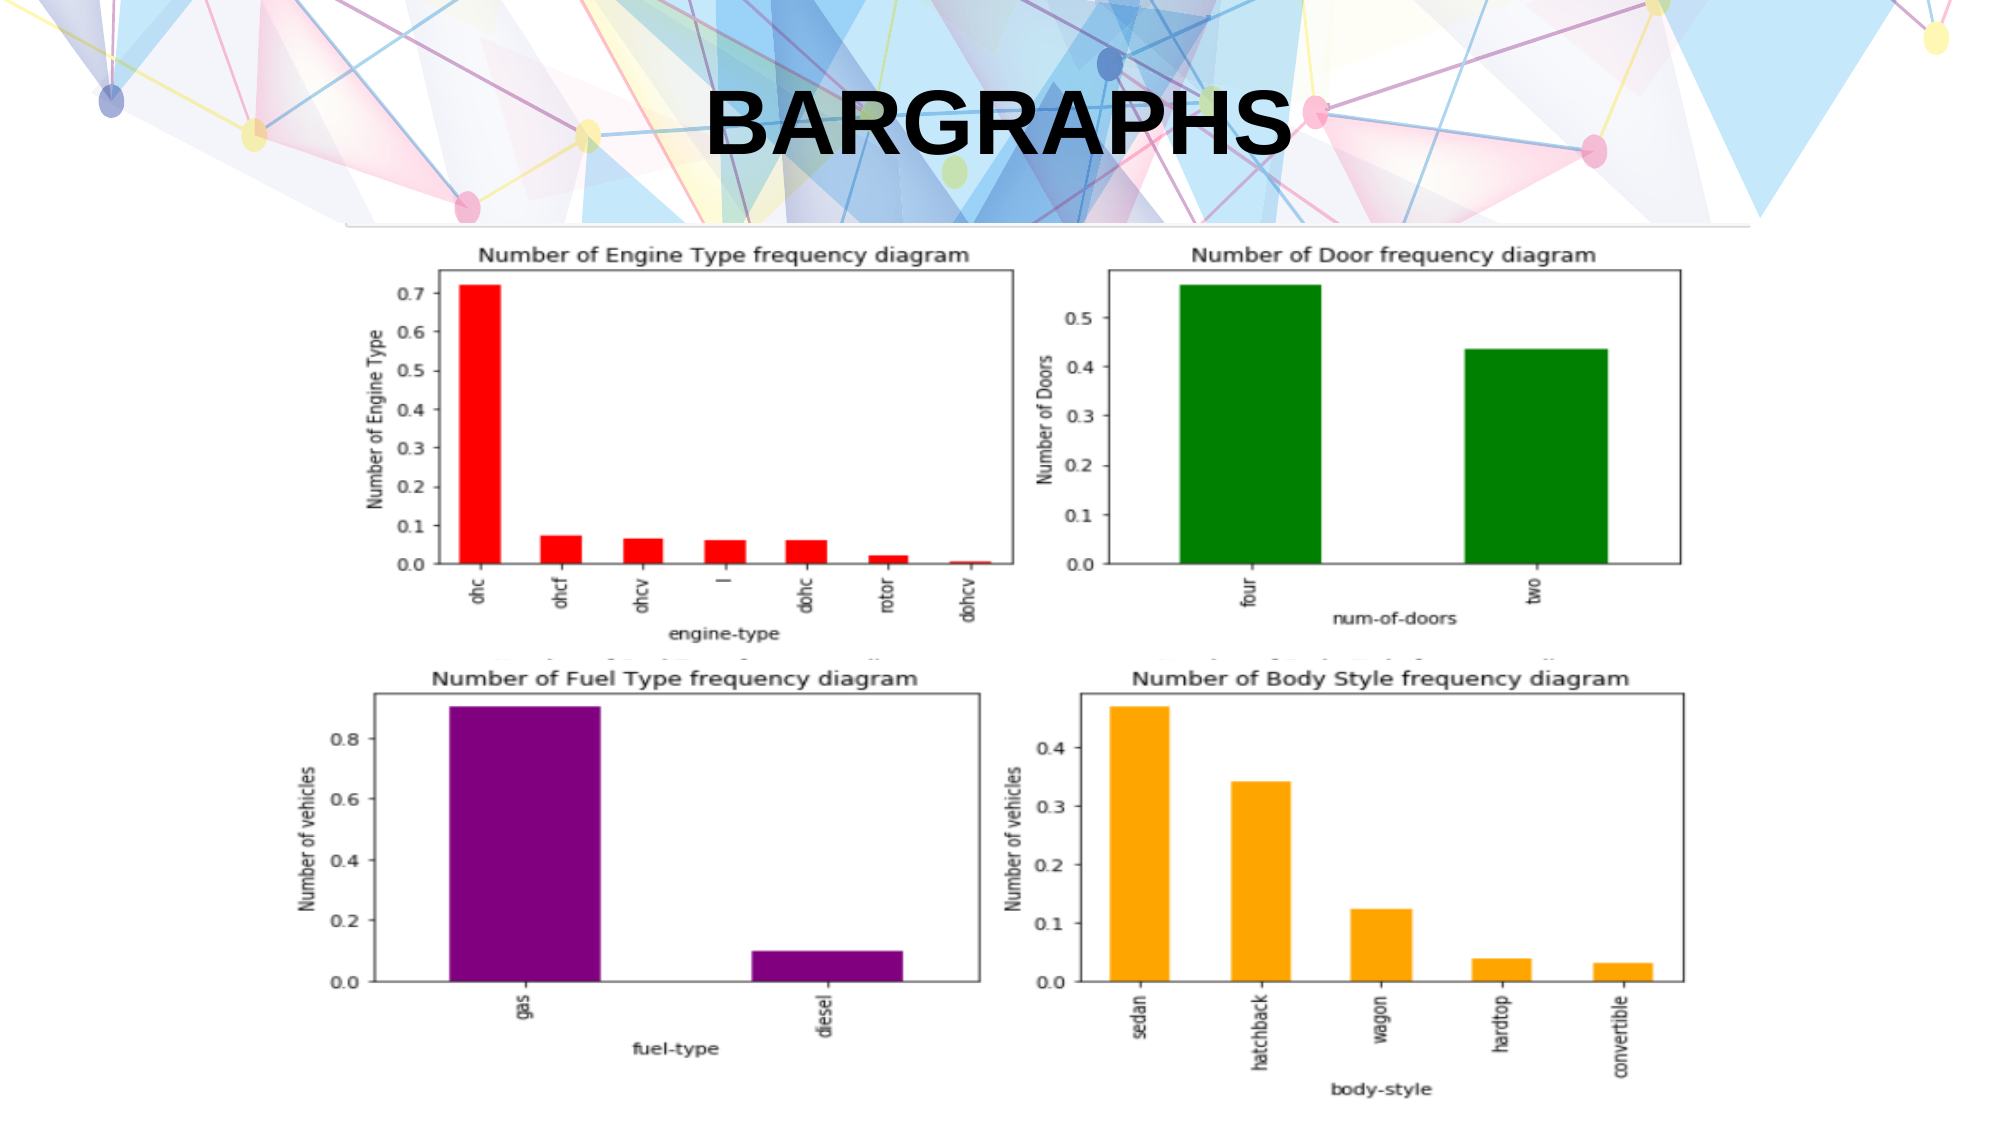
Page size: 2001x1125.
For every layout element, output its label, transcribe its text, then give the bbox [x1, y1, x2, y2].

title BARGRAPHS [137, 59, 1863, 190]
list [271, 659, 1751, 1104]
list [314, 223, 1751, 659]
